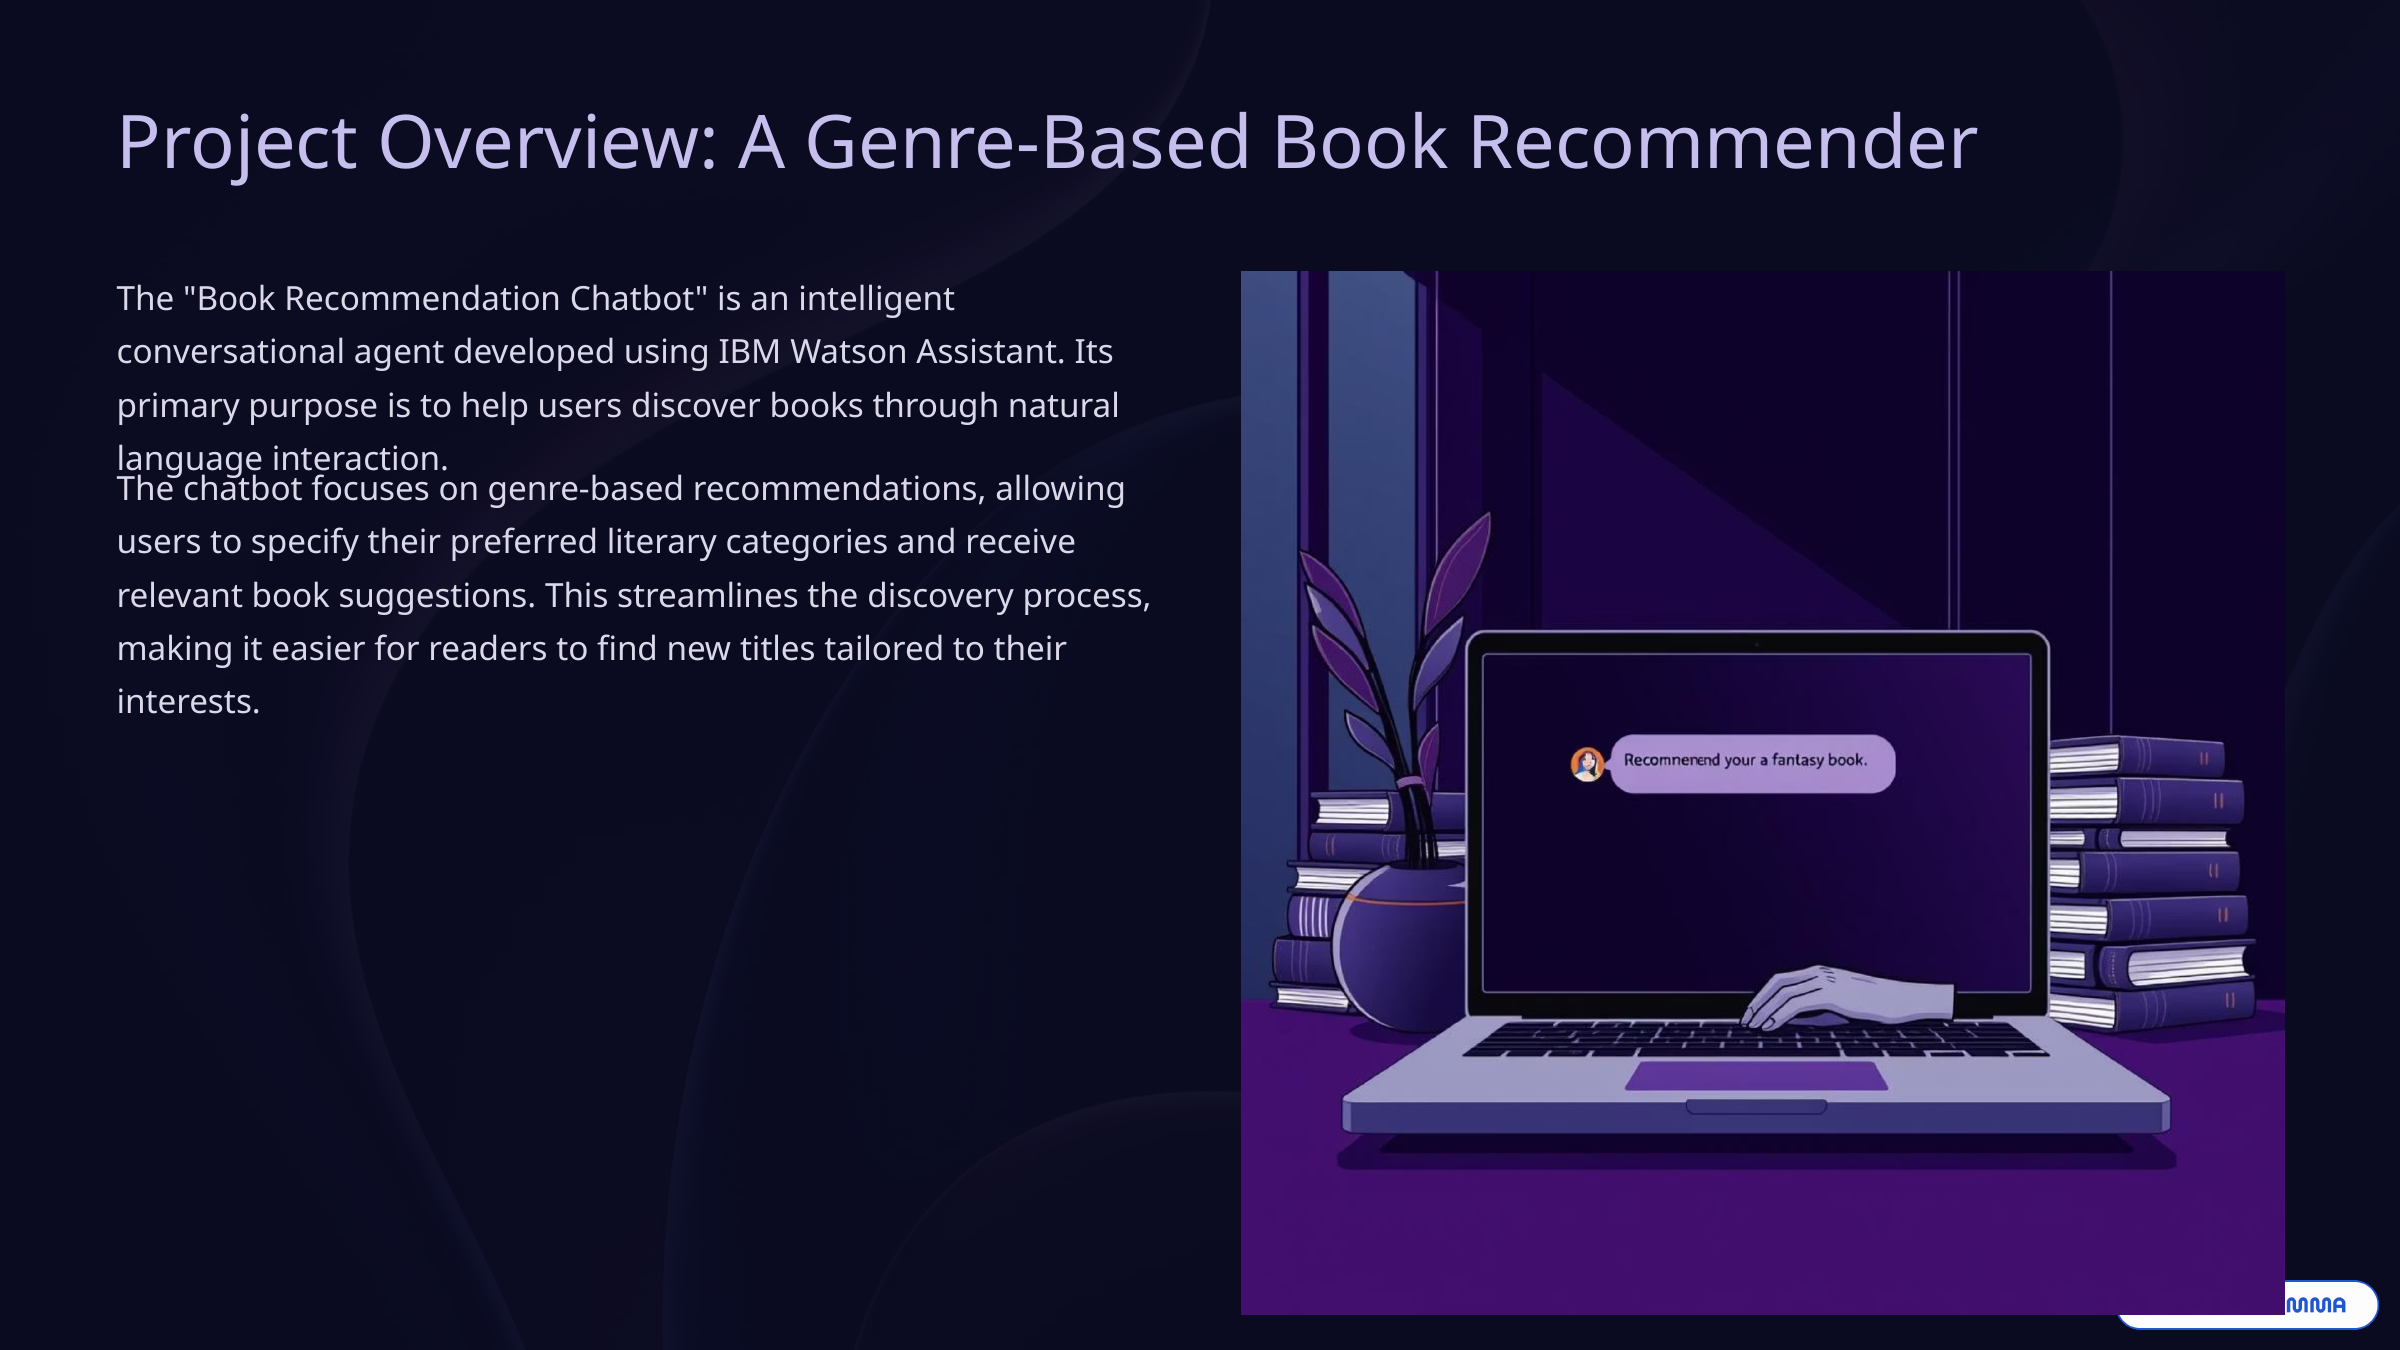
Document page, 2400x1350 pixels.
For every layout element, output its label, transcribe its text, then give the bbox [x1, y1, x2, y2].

text_box Project Overview: A Genre-Based Book Recommender [116, 91, 2093, 185]
text_box The "Book Recommendation Chatbot" is an intelligent conversational agent developed using IBM Watson Assistant. Its primary purpose is to help users discover books through natural language interaction. [116, 264, 1160, 425]
text_box The chatbot focuses on genre-based recommendations, allowing users to specify their preferred literary categories and receive relevant book suggestions. This streamlines the discovery process, making it easier for readers to find new titles tailored to their interests. [116, 454, 1160, 668]
picture [1241, 271, 2389, 1339]
